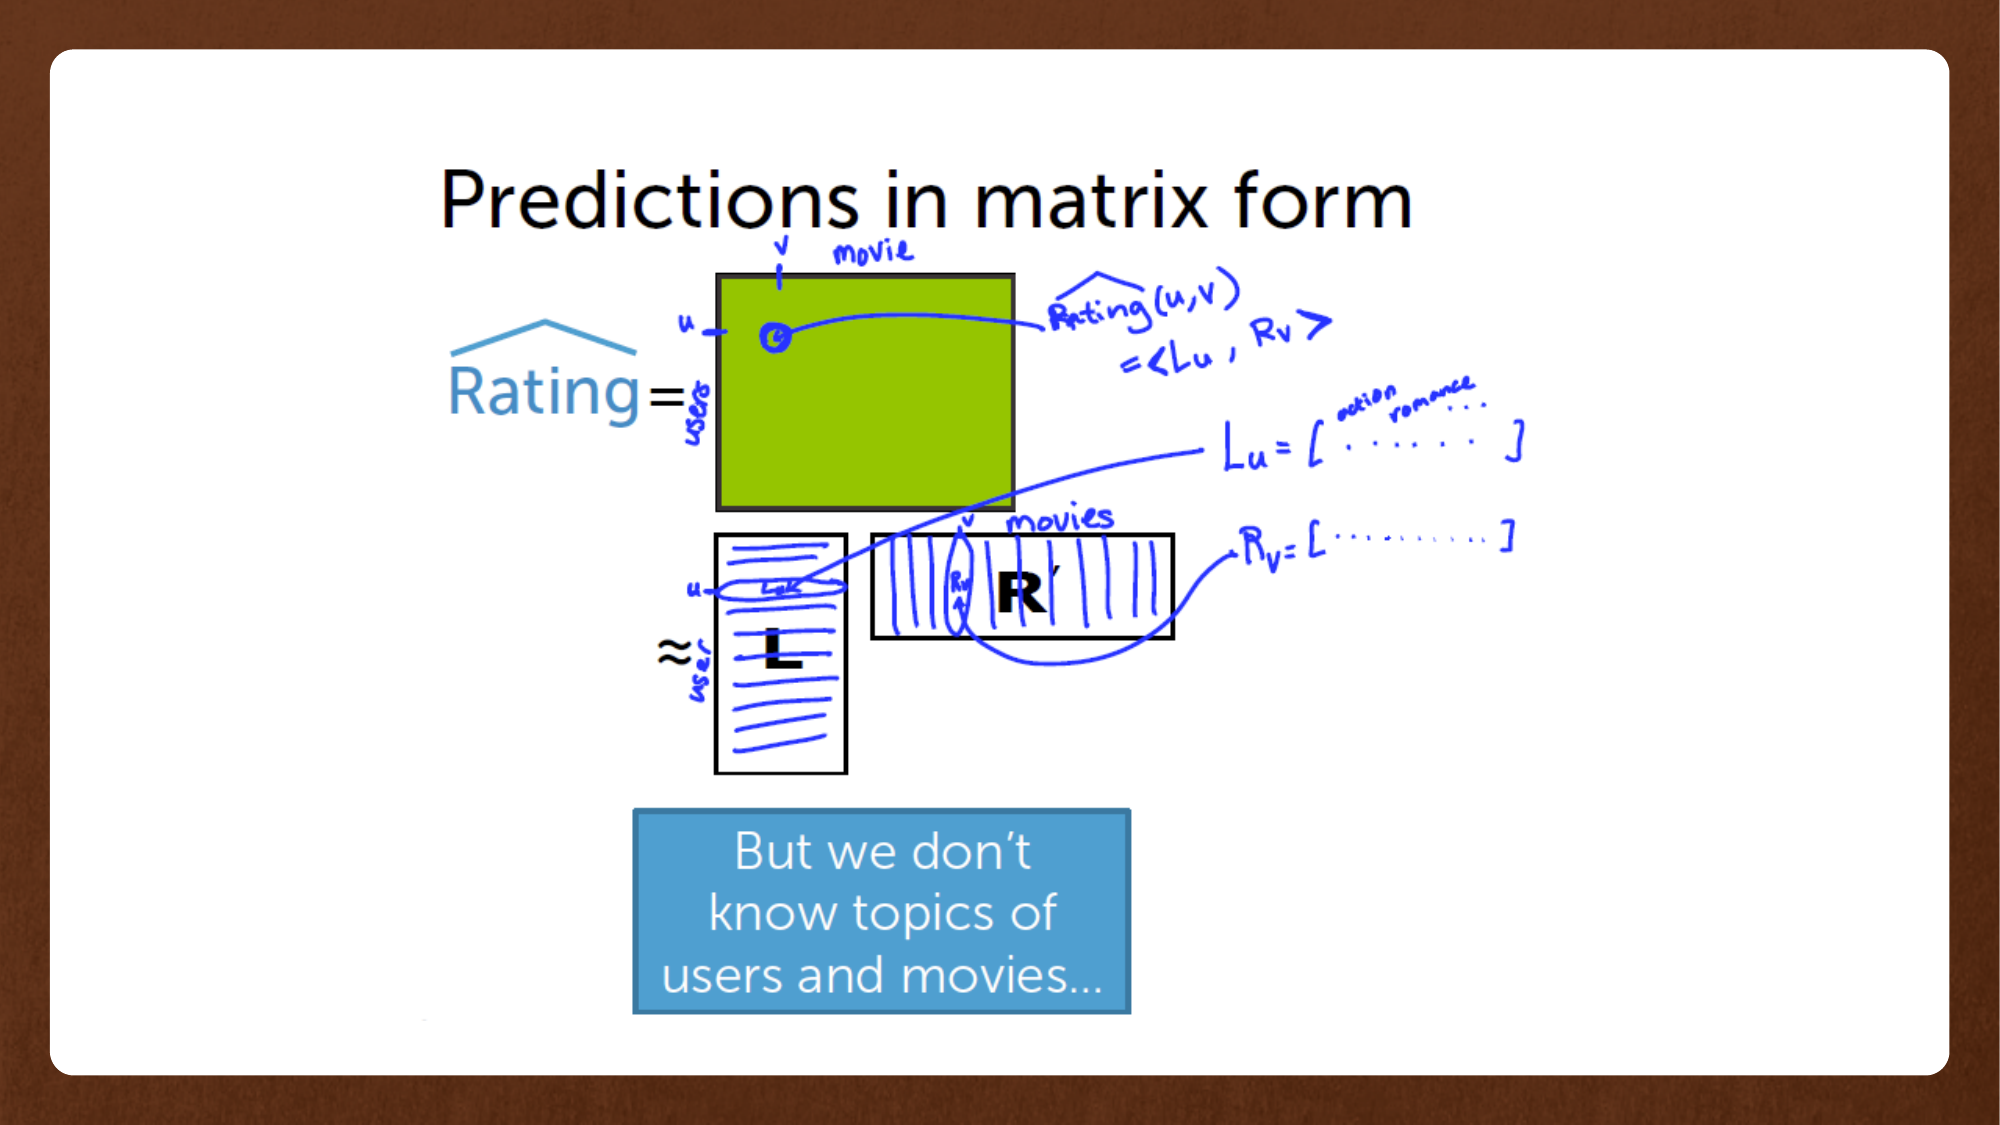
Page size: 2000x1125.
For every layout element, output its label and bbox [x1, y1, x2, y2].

picture [395, 104, 1604, 1021]
